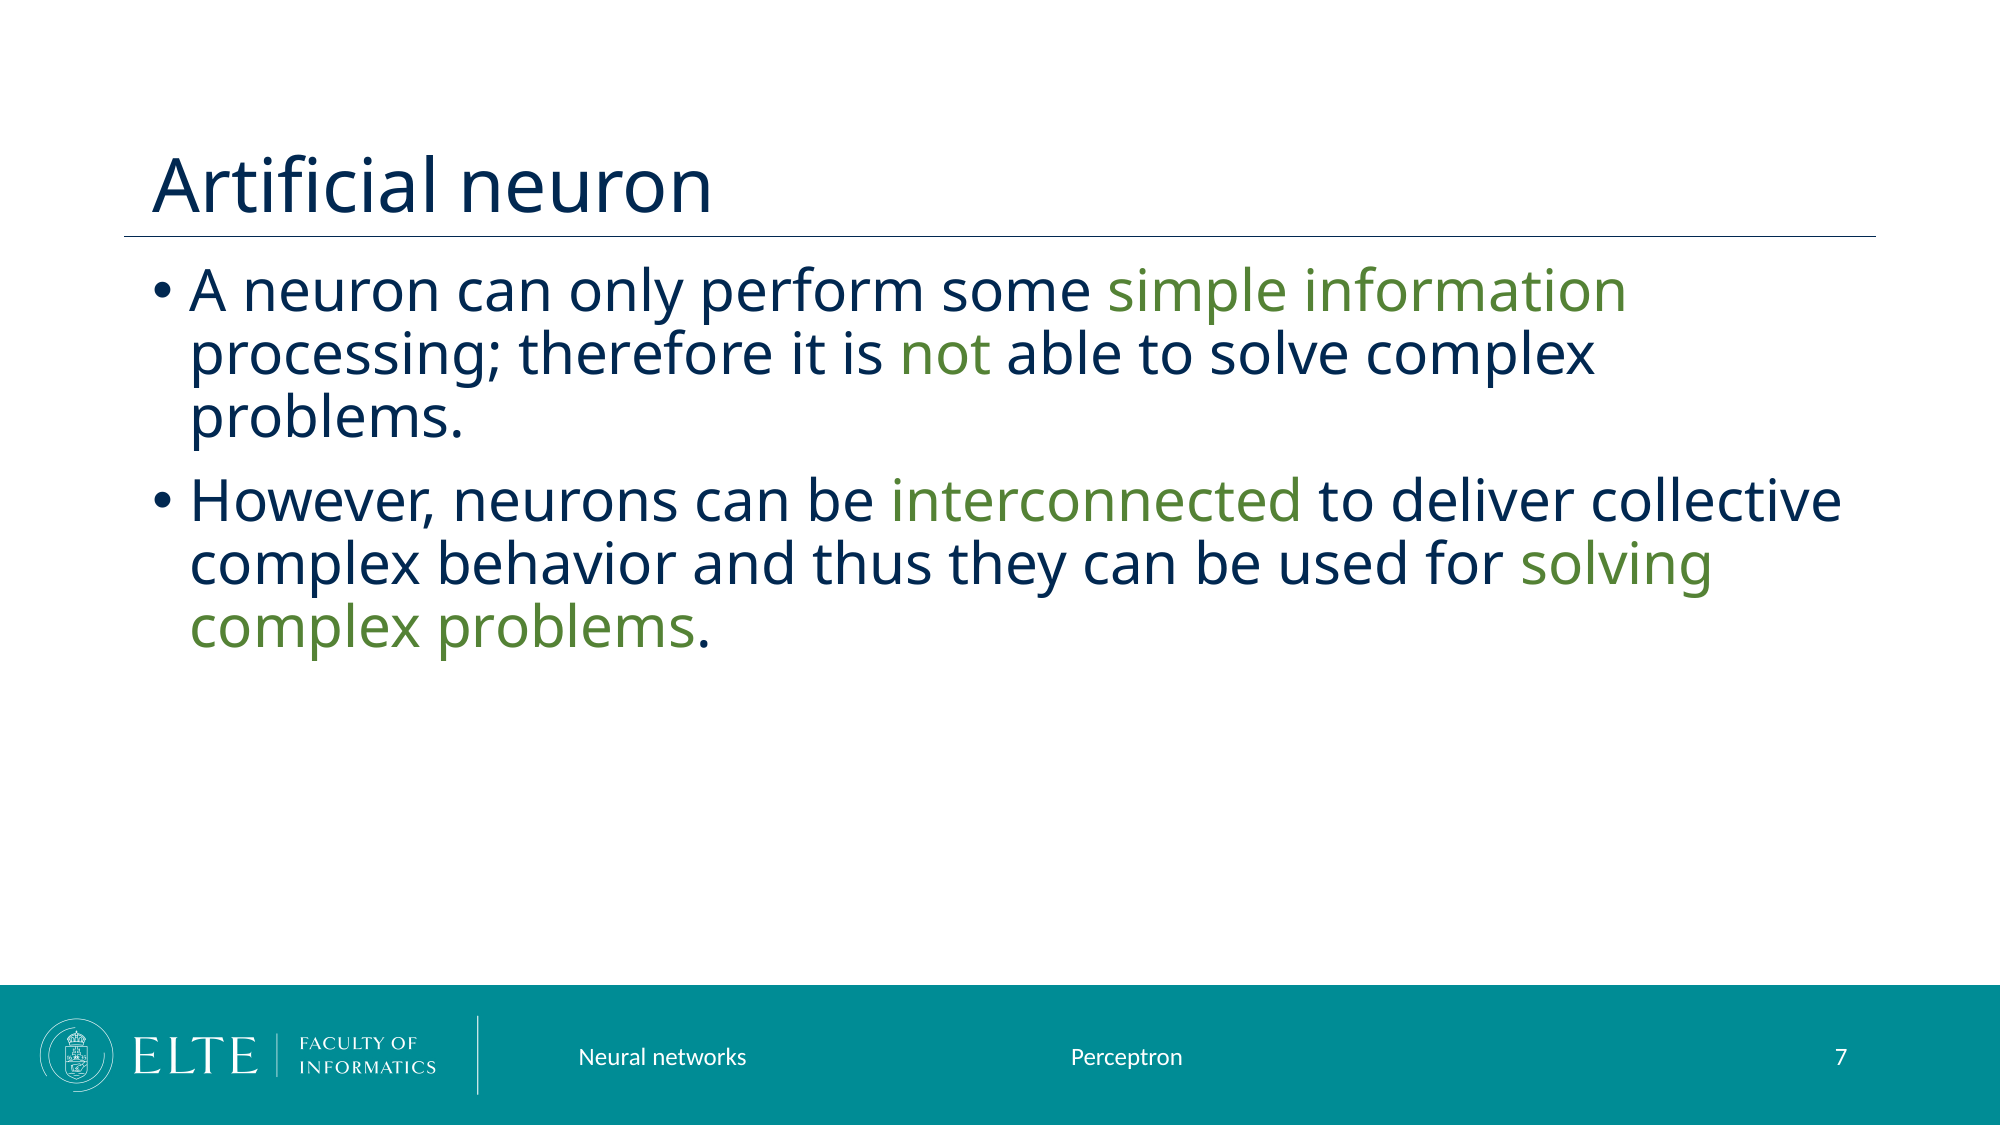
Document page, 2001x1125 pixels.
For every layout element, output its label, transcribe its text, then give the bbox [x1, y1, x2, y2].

slide_number Neural networks [563, 1025, 789, 1085]
title Artificial neuron [137, 59, 1863, 237]
slide_number 7 [1563, 1026, 1863, 1085]
picture [0, 985, 2000, 1125]
list A neuron can only perform some simple information processing; therefore it is not able to solve complex problems. However, neurons can be interconnected to deliver collective complex behavior and thus they can be used for solving complex problems. [137, 254, 1863, 968]
footer Perceptron [789, 1025, 1465, 1085]
